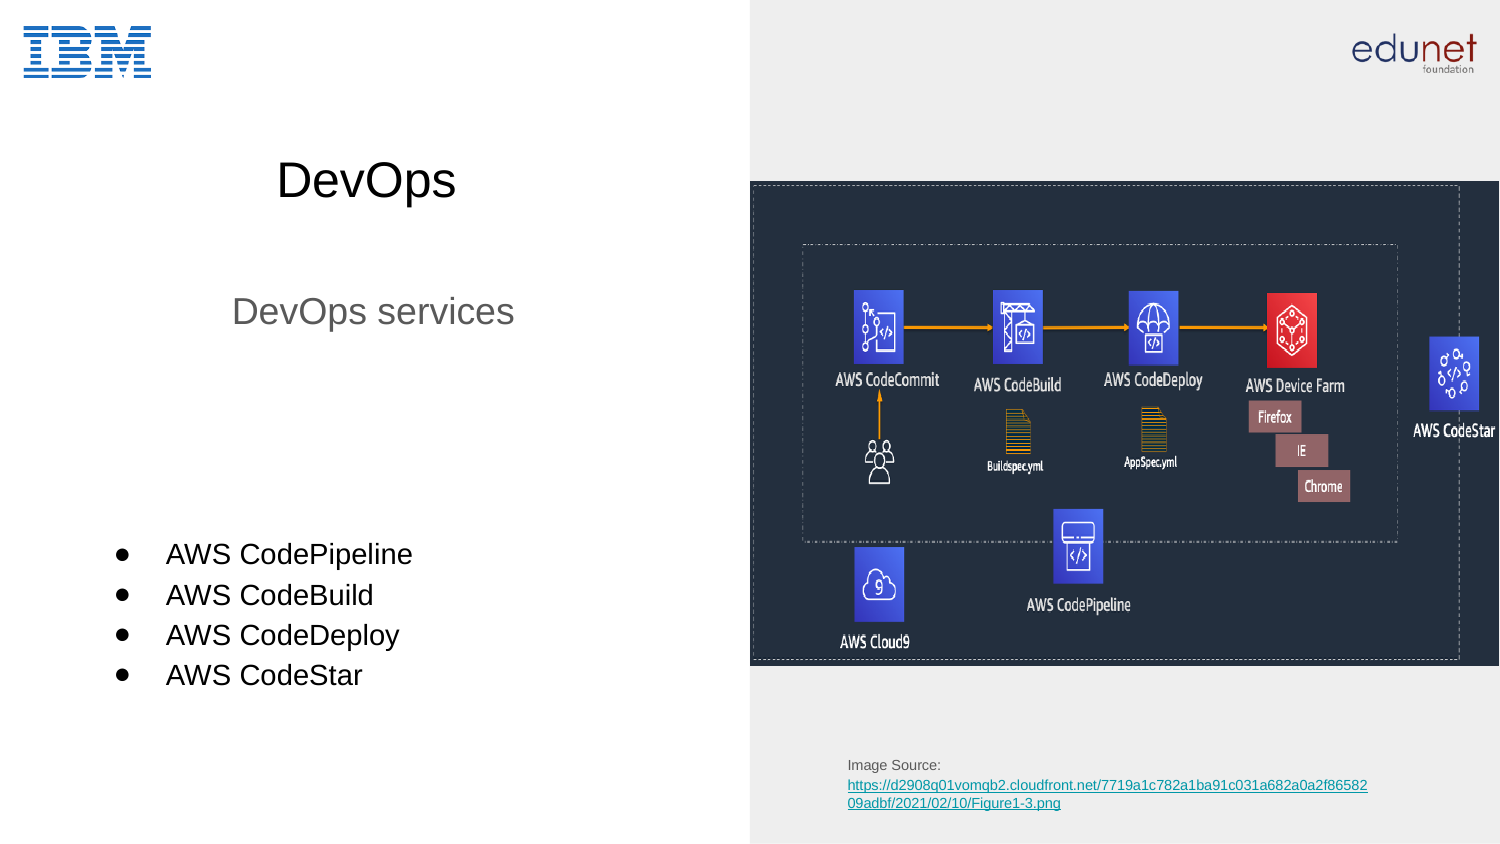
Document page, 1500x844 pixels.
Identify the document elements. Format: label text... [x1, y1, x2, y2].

subtitle DevOps services [41, 257, 706, 363]
list Image Source: https://d2908q01vomqb2.cloudfront.net/7719a1c782a1ba91c031a682a0a2f8658209adbf/2021/02/10/Figure1-3.png [832, 738, 1390, 844]
picture [1350, 26, 1480, 78]
title DevOps [41, 97, 706, 257]
picture [749, 181, 1500, 667]
picture [23, 26, 151, 78]
list AWS CodePipeline AWS CodeBuild AWS CodeDeploy AWS CodeStar [75, 421, 706, 765]
